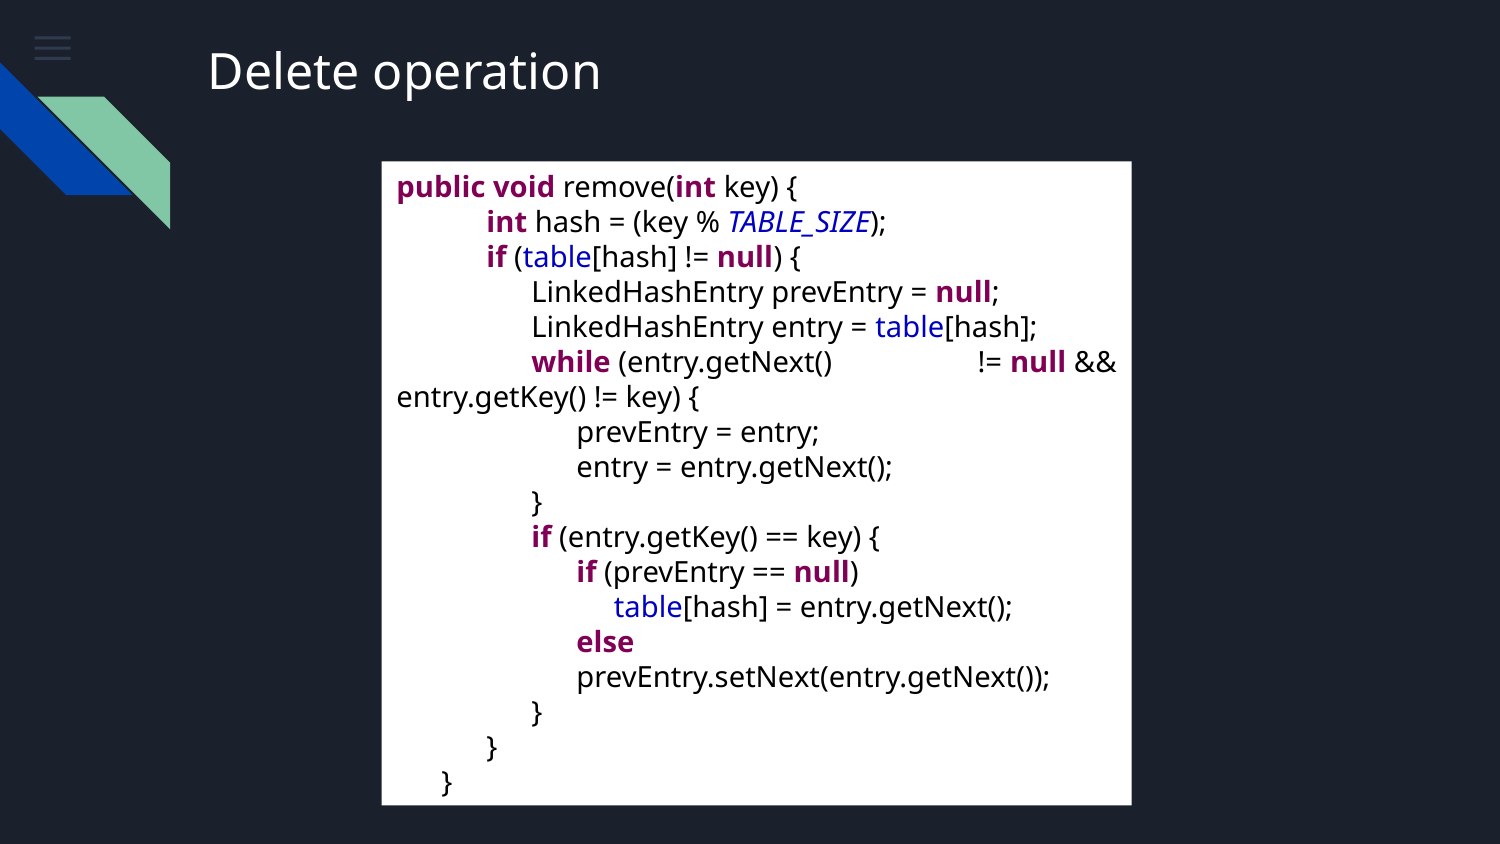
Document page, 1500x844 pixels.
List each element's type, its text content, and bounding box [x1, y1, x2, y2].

title Delete operation [192, 24, 1348, 175]
text_box public void remove(int key) { int hash = (key % TABLE_SIZE); if (table[hash] != null) { LinkedHashEntry prevEntry = null; LinkedHashEntry entry = table[hash]; while (entry.getNext() != null && entry.getKey() != key) { prevEntry = entry; entry = entry.getNext(); } if (entry.getKey() == key) { if (prevEntry == null) table[hash] = entry.getNext(); else prevEntry.setNext(entry.getNext()); } } } [381, 175, 1132, 806]
